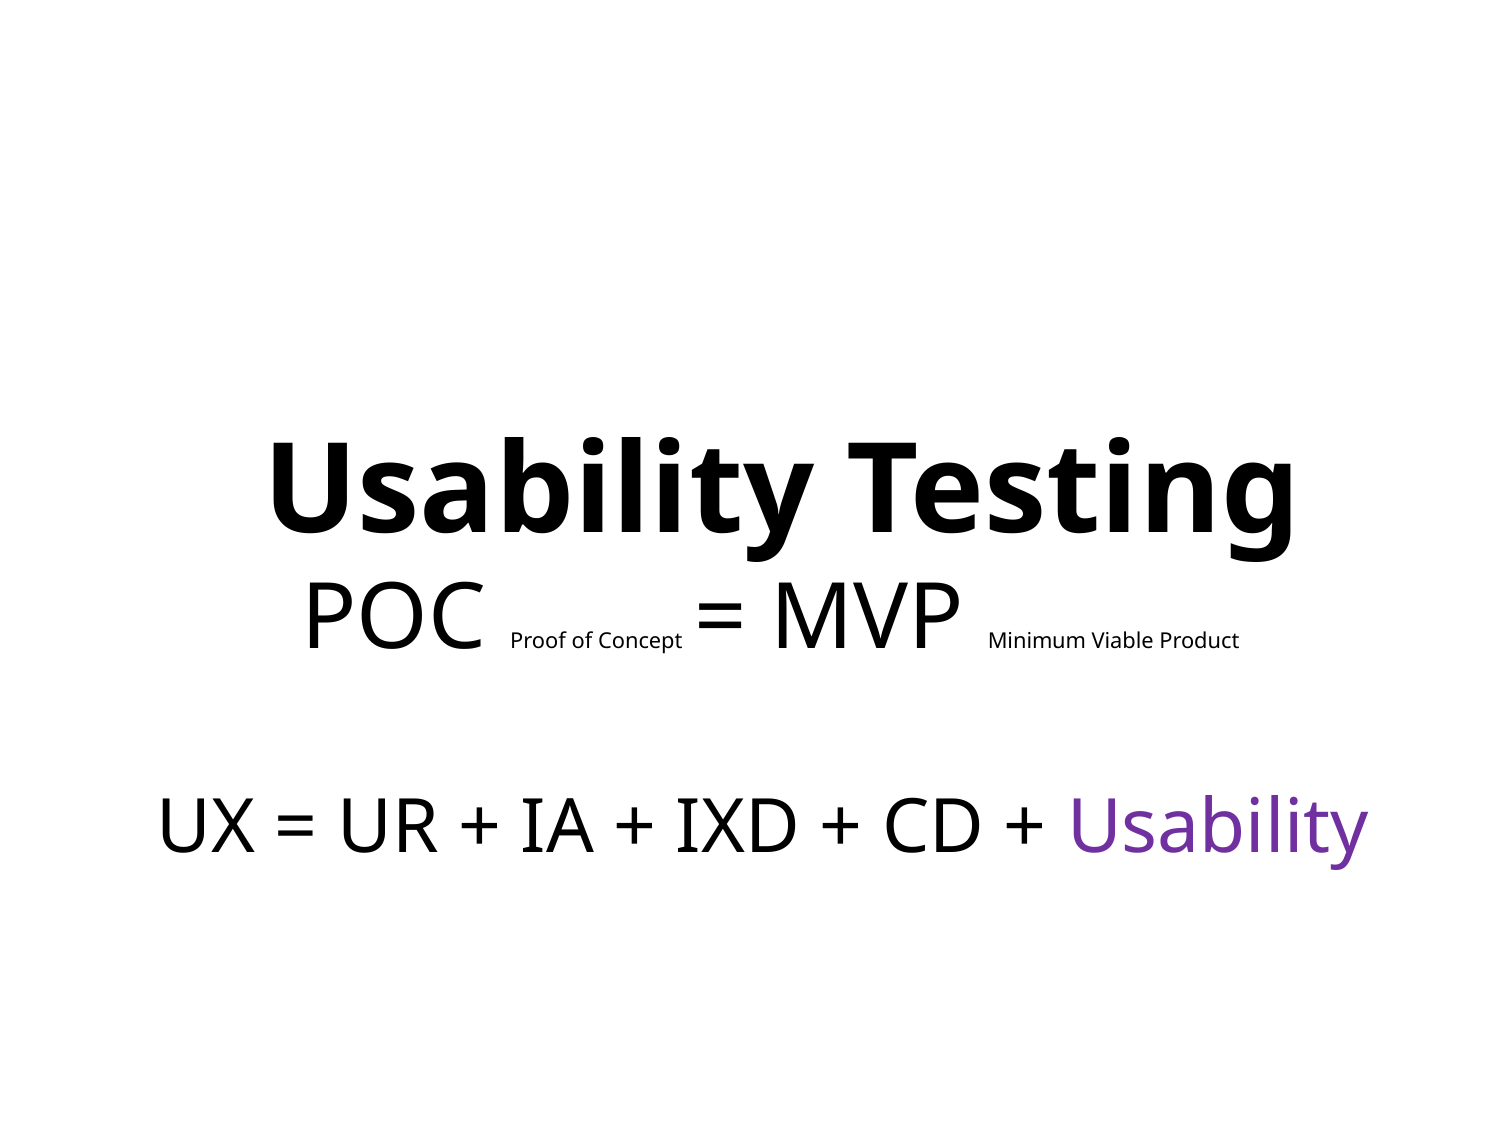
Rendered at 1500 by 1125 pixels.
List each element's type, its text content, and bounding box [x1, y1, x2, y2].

text_box Usability Testing POC Proof of Concept = MVP Minimum Viable Product UX = UR + IA + IXD + CD + Usability [141, 399, 1423, 875]
